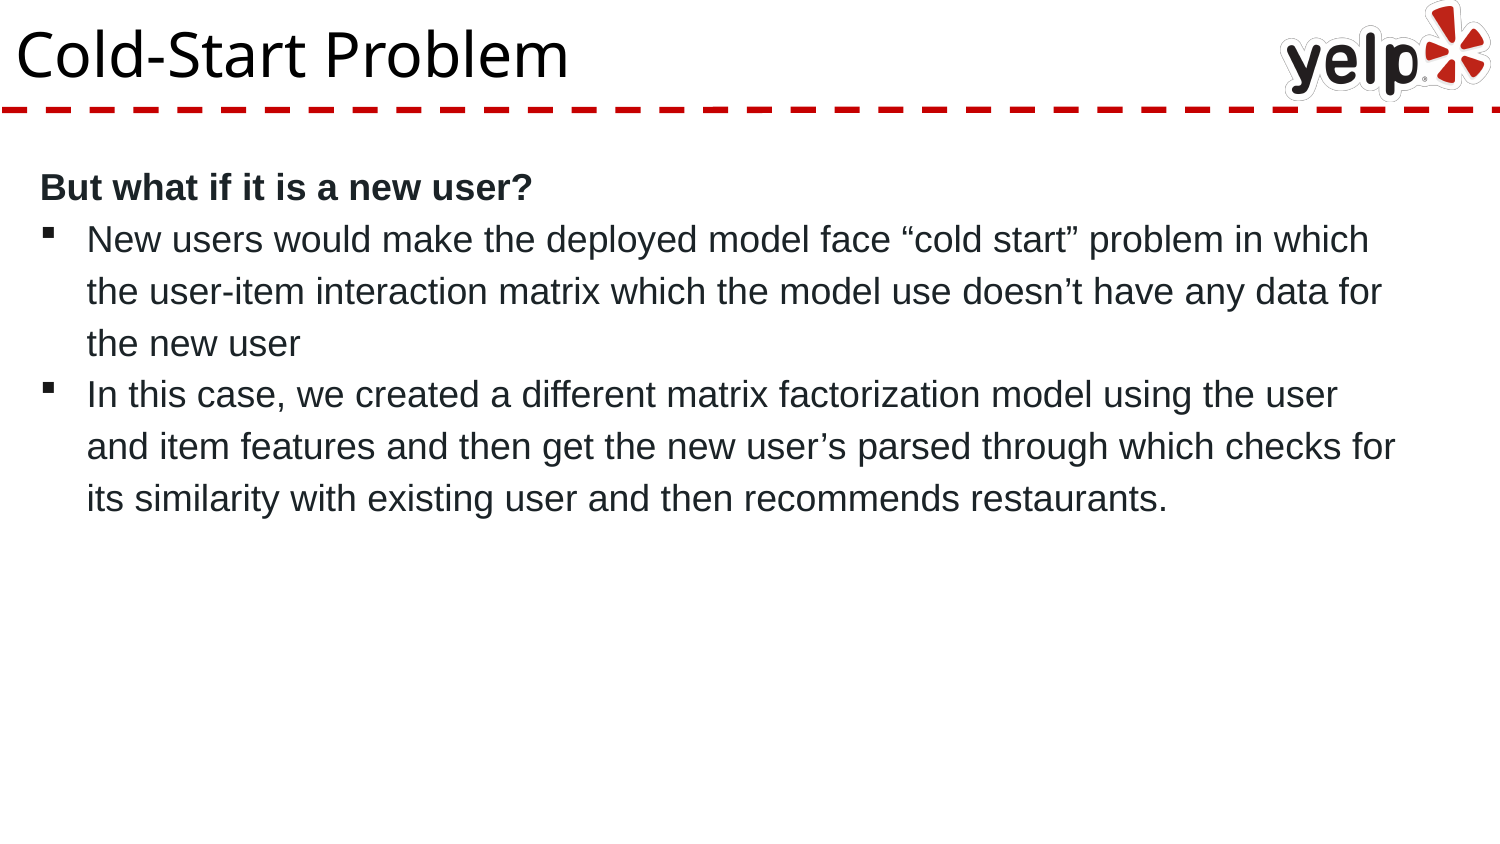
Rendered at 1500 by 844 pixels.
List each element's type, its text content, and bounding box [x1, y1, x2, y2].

title Cold-Start Problem [0, 0, 609, 113]
picture [1280, 0, 1491, 102]
list But what if it is a new user? New users would make the deployed model face “cold start” problem in which the user-item interaction matrix which the model use doesn’t have any data for the new user In this case, we created a different matrix factorization model using the user and item features and then get the new user’s parsed through which checks for its similarity with existing user and then recommends restaurants. [24, 141, 1423, 703]
